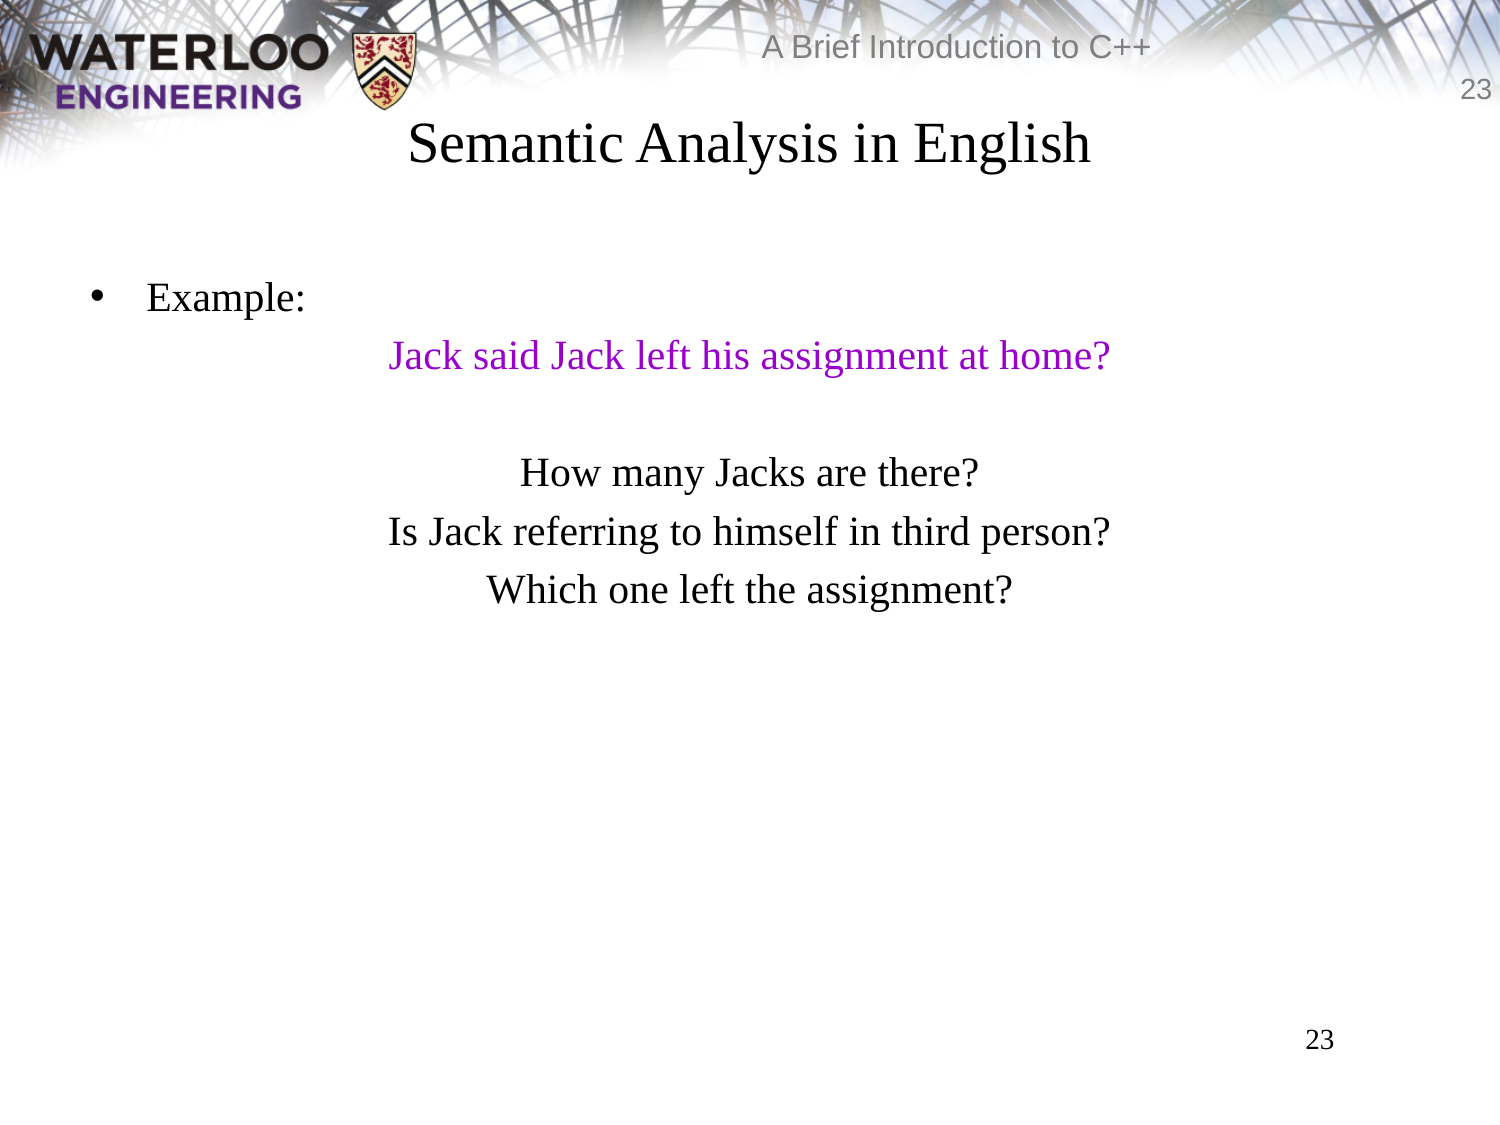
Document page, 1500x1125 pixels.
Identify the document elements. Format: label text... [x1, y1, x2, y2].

list Example: Jack said Jack left his assignment at home? How many Jacks are there? Is Jack referring to himself in third person? Which one left the assignment? [74, 262, 1426, 1006]
slide_number 23 [1037, 1012, 1350, 1088]
title Semantic Analysis in English [74, 44, 1426, 233]
picture [0, 0, 1500, 1125]
